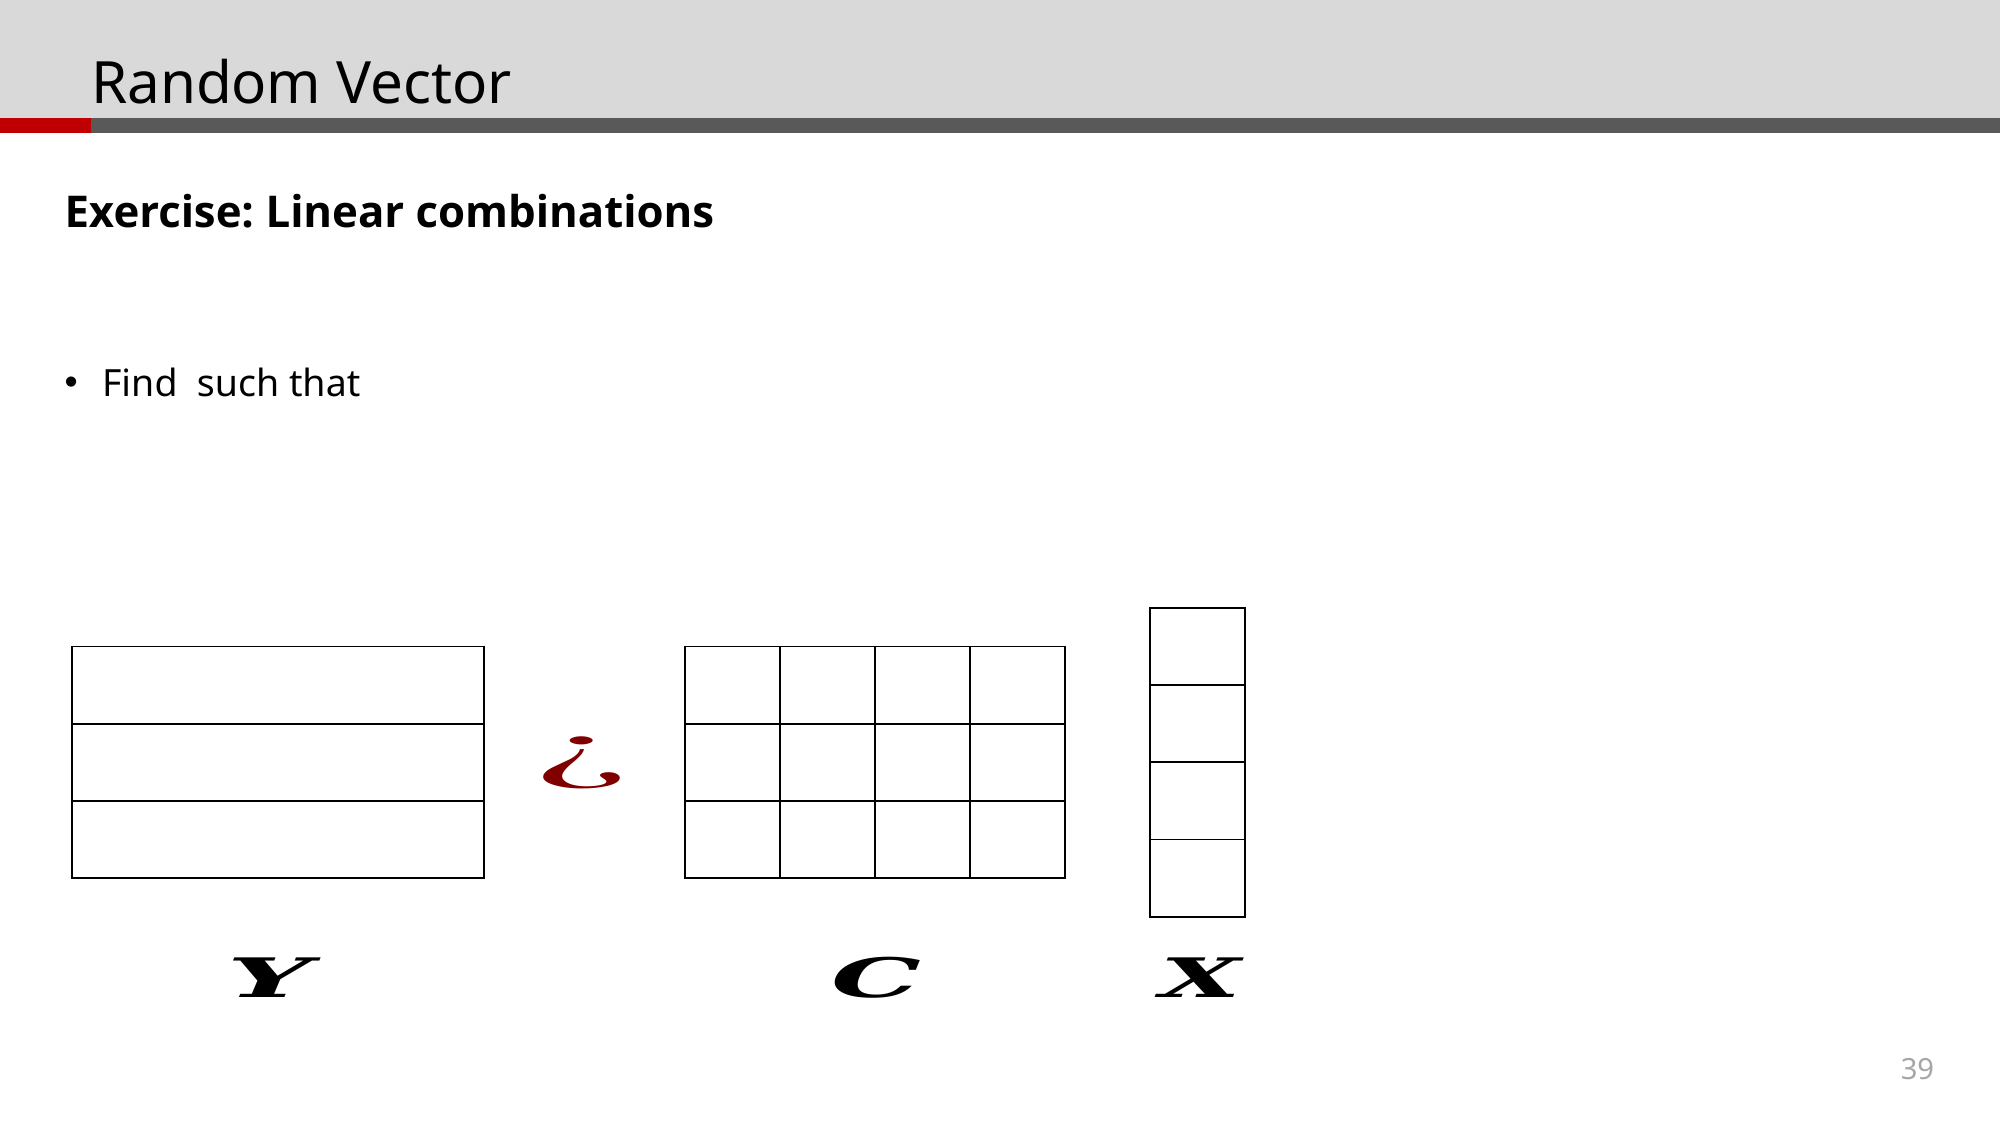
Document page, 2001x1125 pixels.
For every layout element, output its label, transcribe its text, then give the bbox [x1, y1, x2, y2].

title Random Vector [91, 0, 1949, 115]
slide_number 39 [1618, 1042, 1949, 1103]
list Exercise: Linear combinations [49, 181, 1949, 242]
